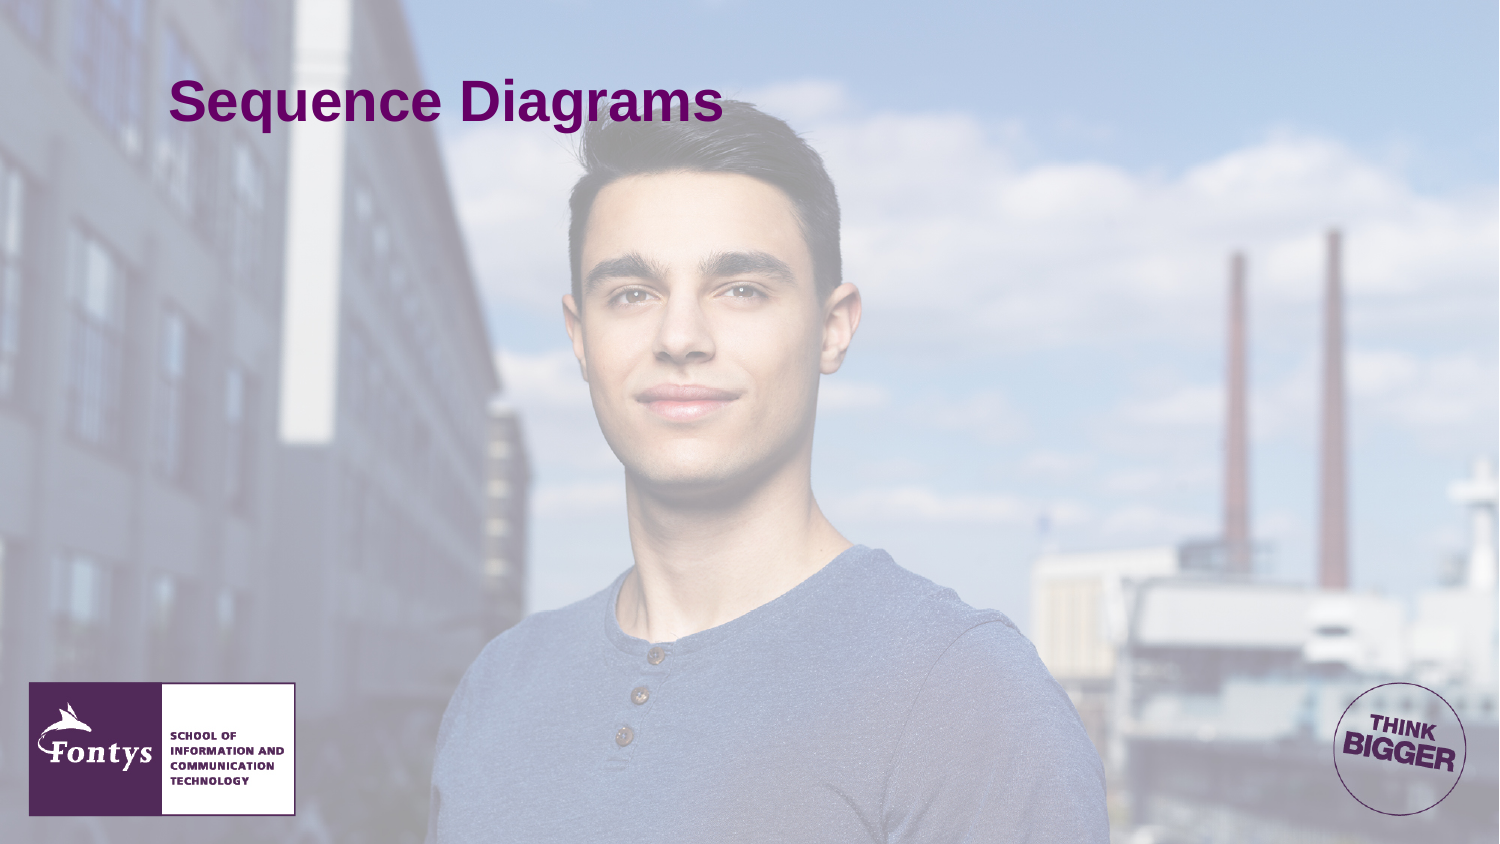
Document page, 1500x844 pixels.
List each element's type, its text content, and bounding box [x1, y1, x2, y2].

picture [0, 0, 1500, 844]
title Sequence Diagrams [153, 55, 1425, 197]
